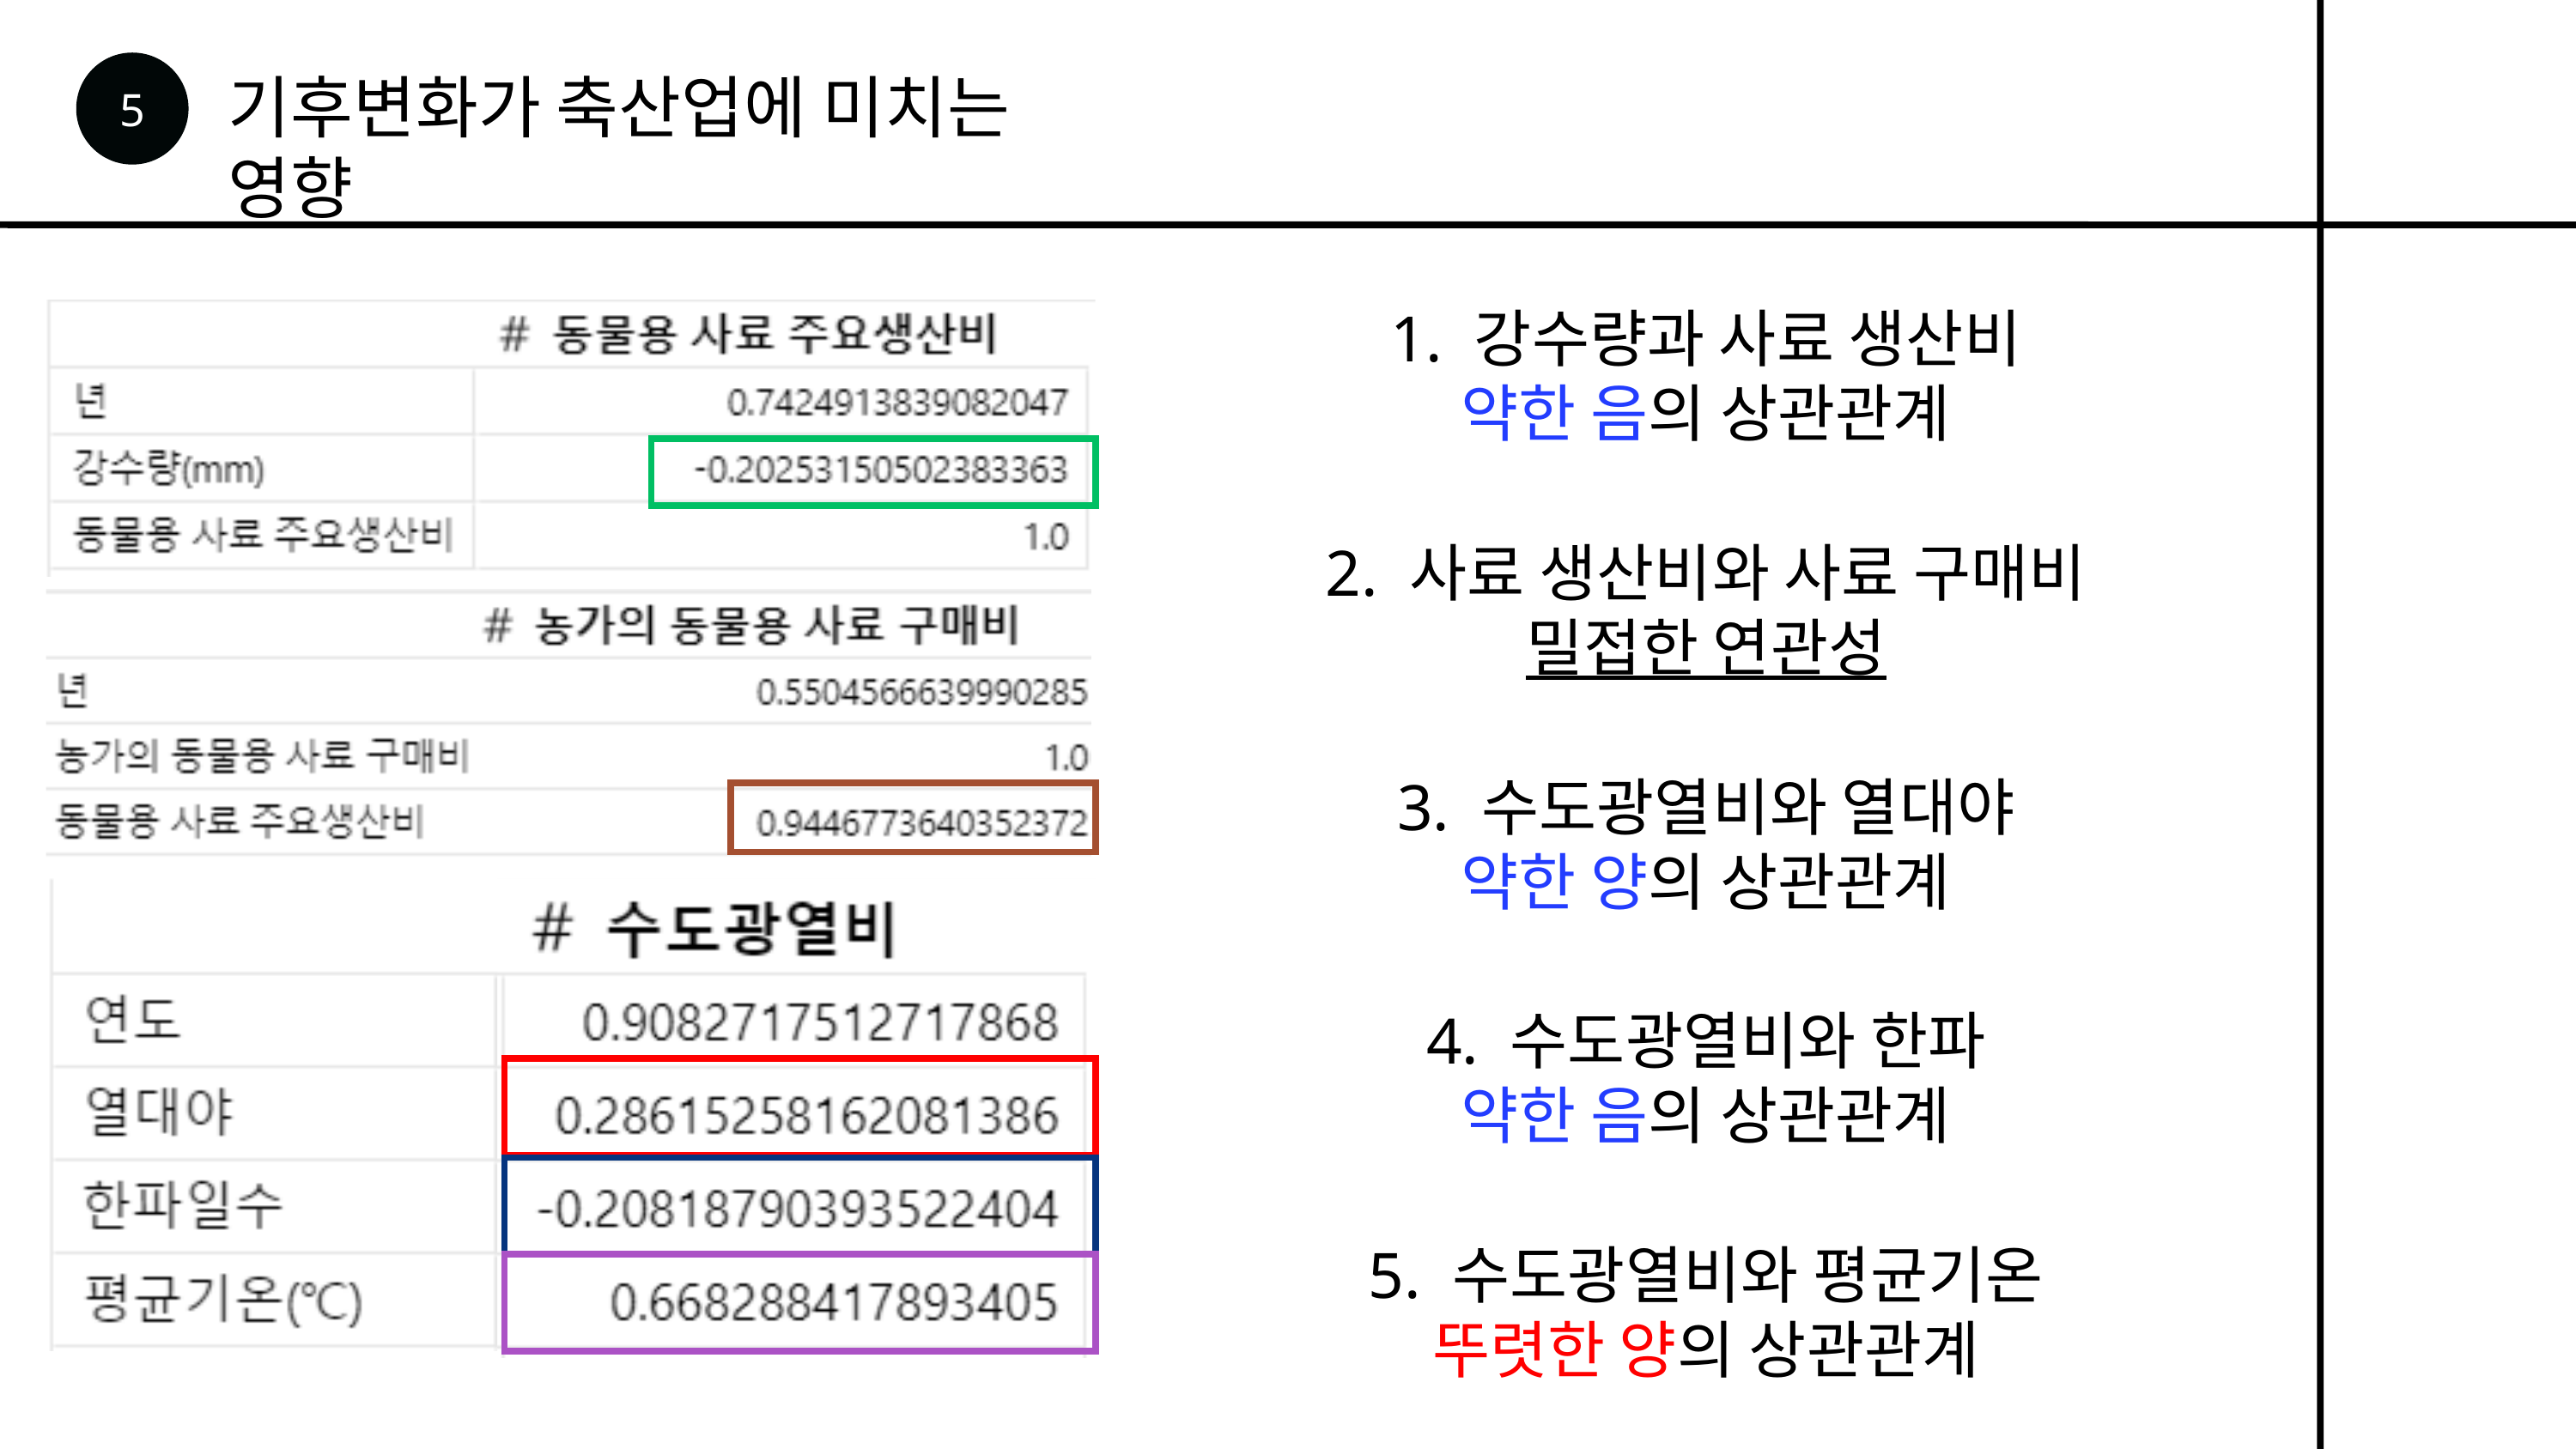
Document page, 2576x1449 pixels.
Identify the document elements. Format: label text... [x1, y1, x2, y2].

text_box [46, 589, 1096, 865]
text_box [46, 300, 1096, 577]
text_box 기후변화가 축산업에 미치는 영향 [228, 65, 1148, 227]
text_box 1. 강수량과 사료 생산비 약한 음의 상관관계 2. 사료 생산비와 사료 구매비 밀접한 연관성 3. 수도광열비와 열대야 약한 양의 상관관계 4. 수도광열비와 한파 약한 음의 상관관계 5. 수도광열비와 평균기온 뚜렷한 양의 상관관계 [1284, 300, 2129, 1386]
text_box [76, 52, 189, 165]
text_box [46, 877, 1096, 1358]
